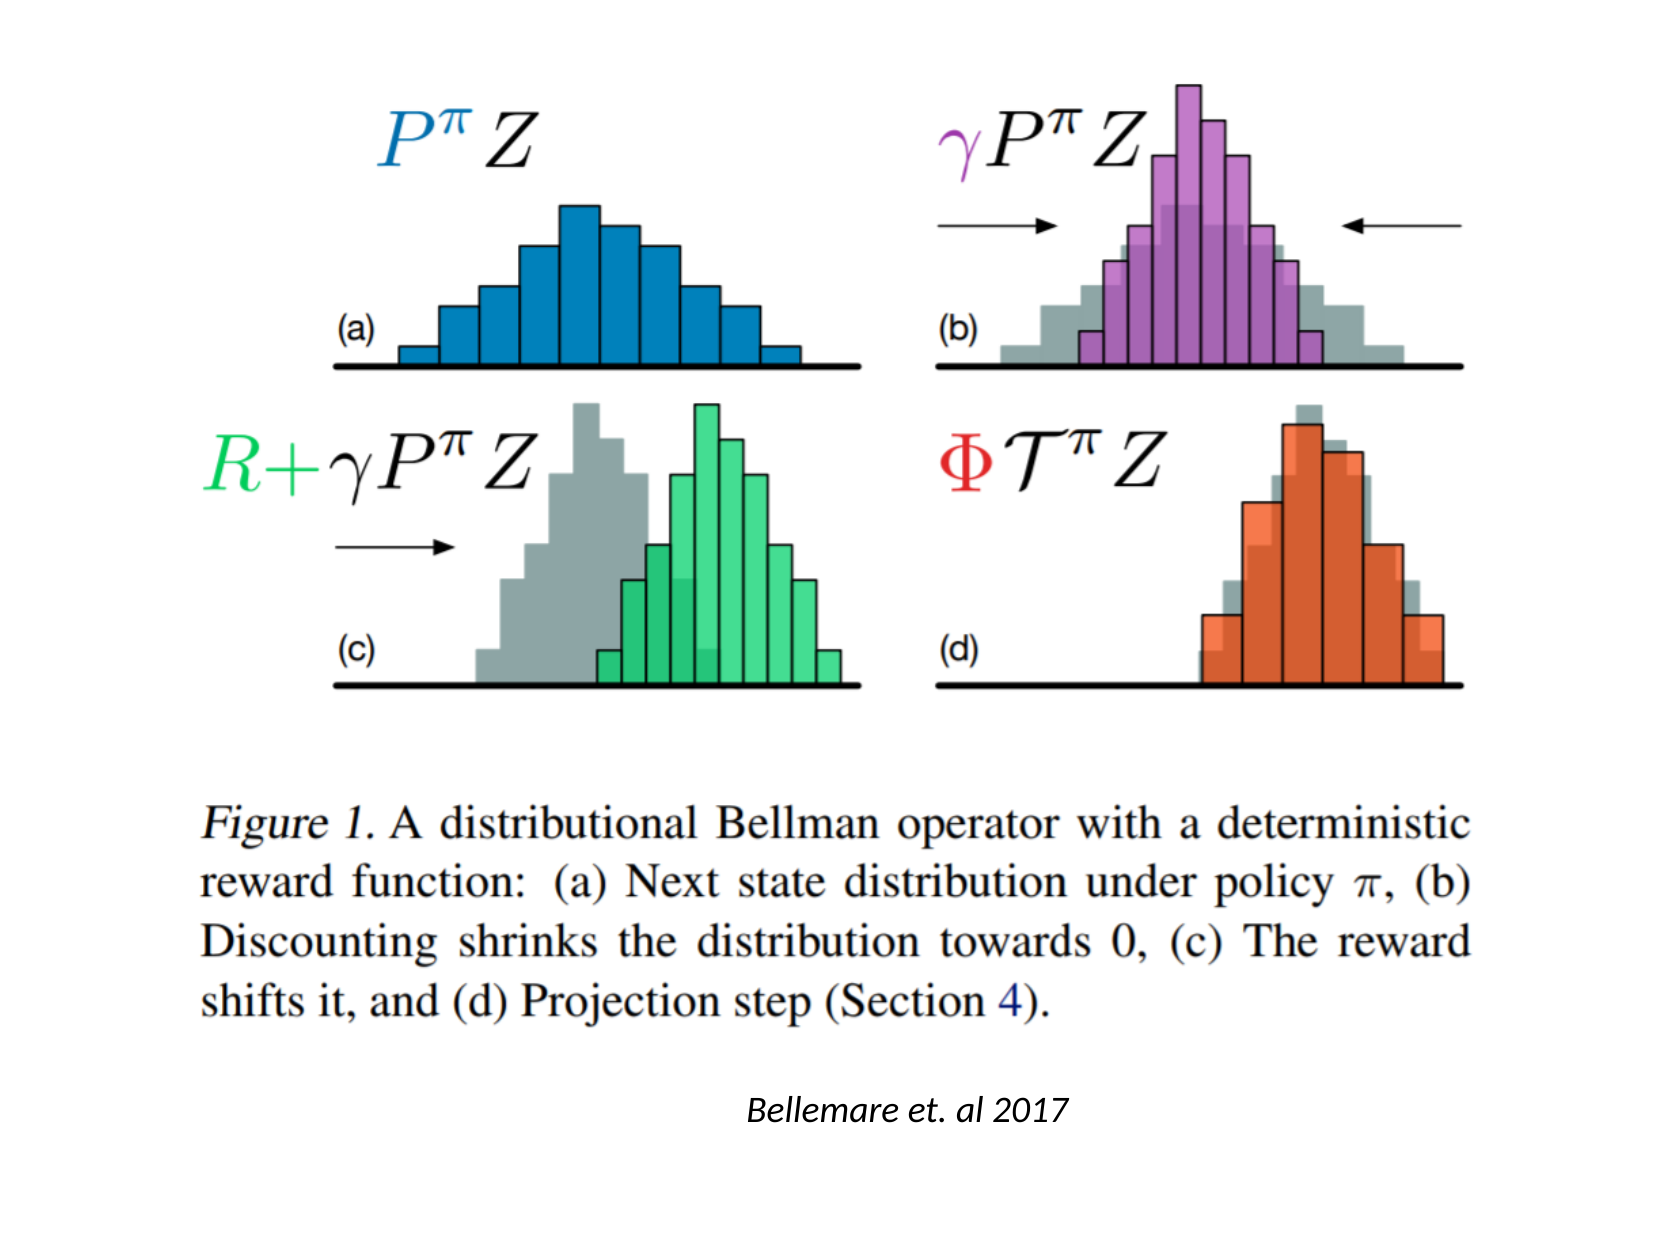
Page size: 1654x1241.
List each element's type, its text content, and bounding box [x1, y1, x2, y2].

text_box Bellemare et. al 2017 [731, 1096, 1171, 1138]
picture [164, 49, 1553, 1096]
